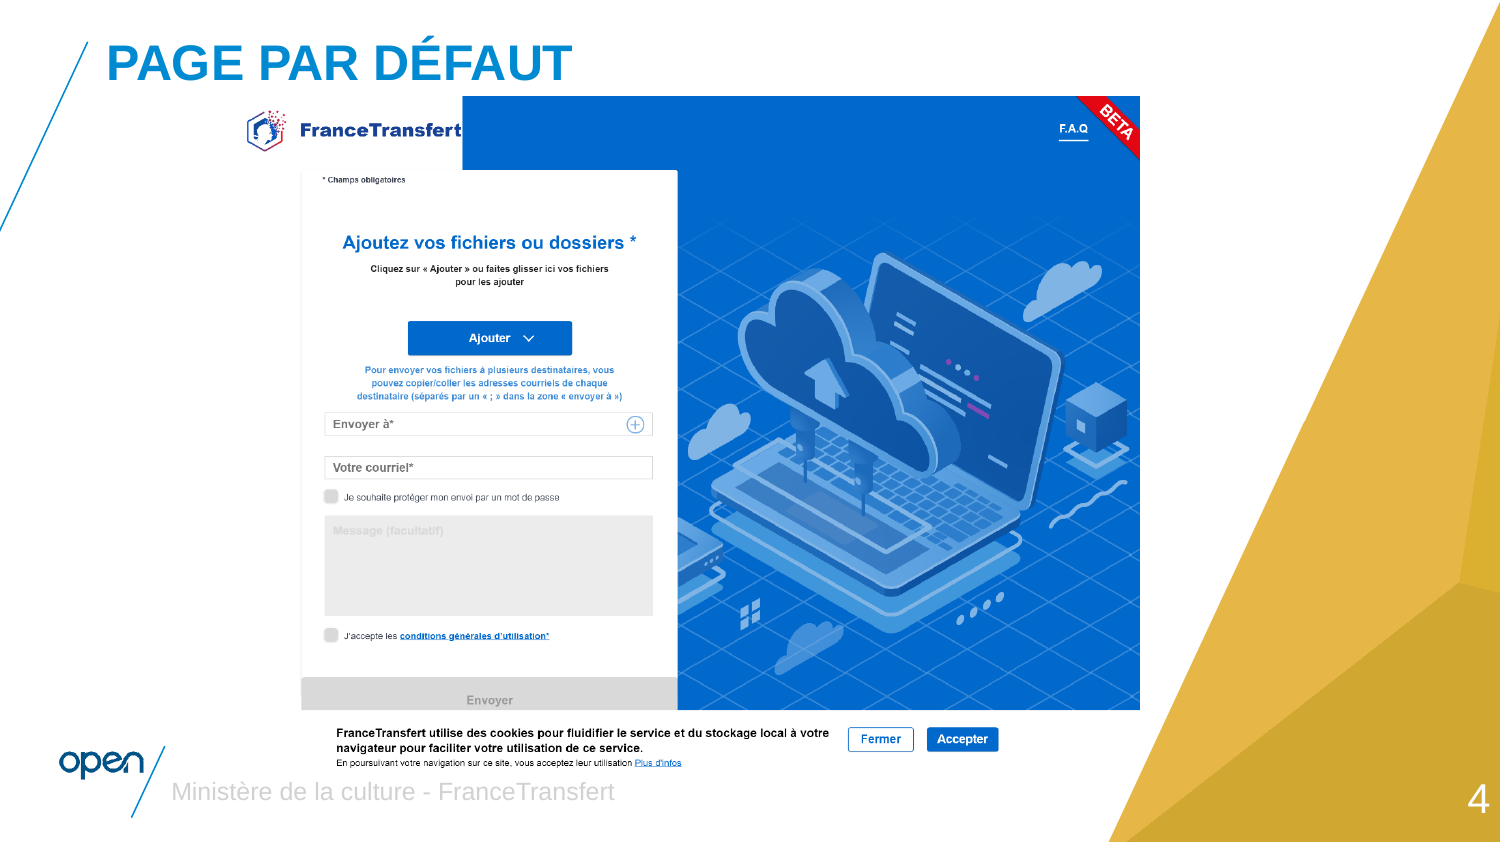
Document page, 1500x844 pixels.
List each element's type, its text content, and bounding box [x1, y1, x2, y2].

footer Ministère de la culture - FranceTransfert [165, 775, 1111, 806]
title Page par défaut [100, 36, 1424, 92]
picture [0, 0, 1500, 844]
